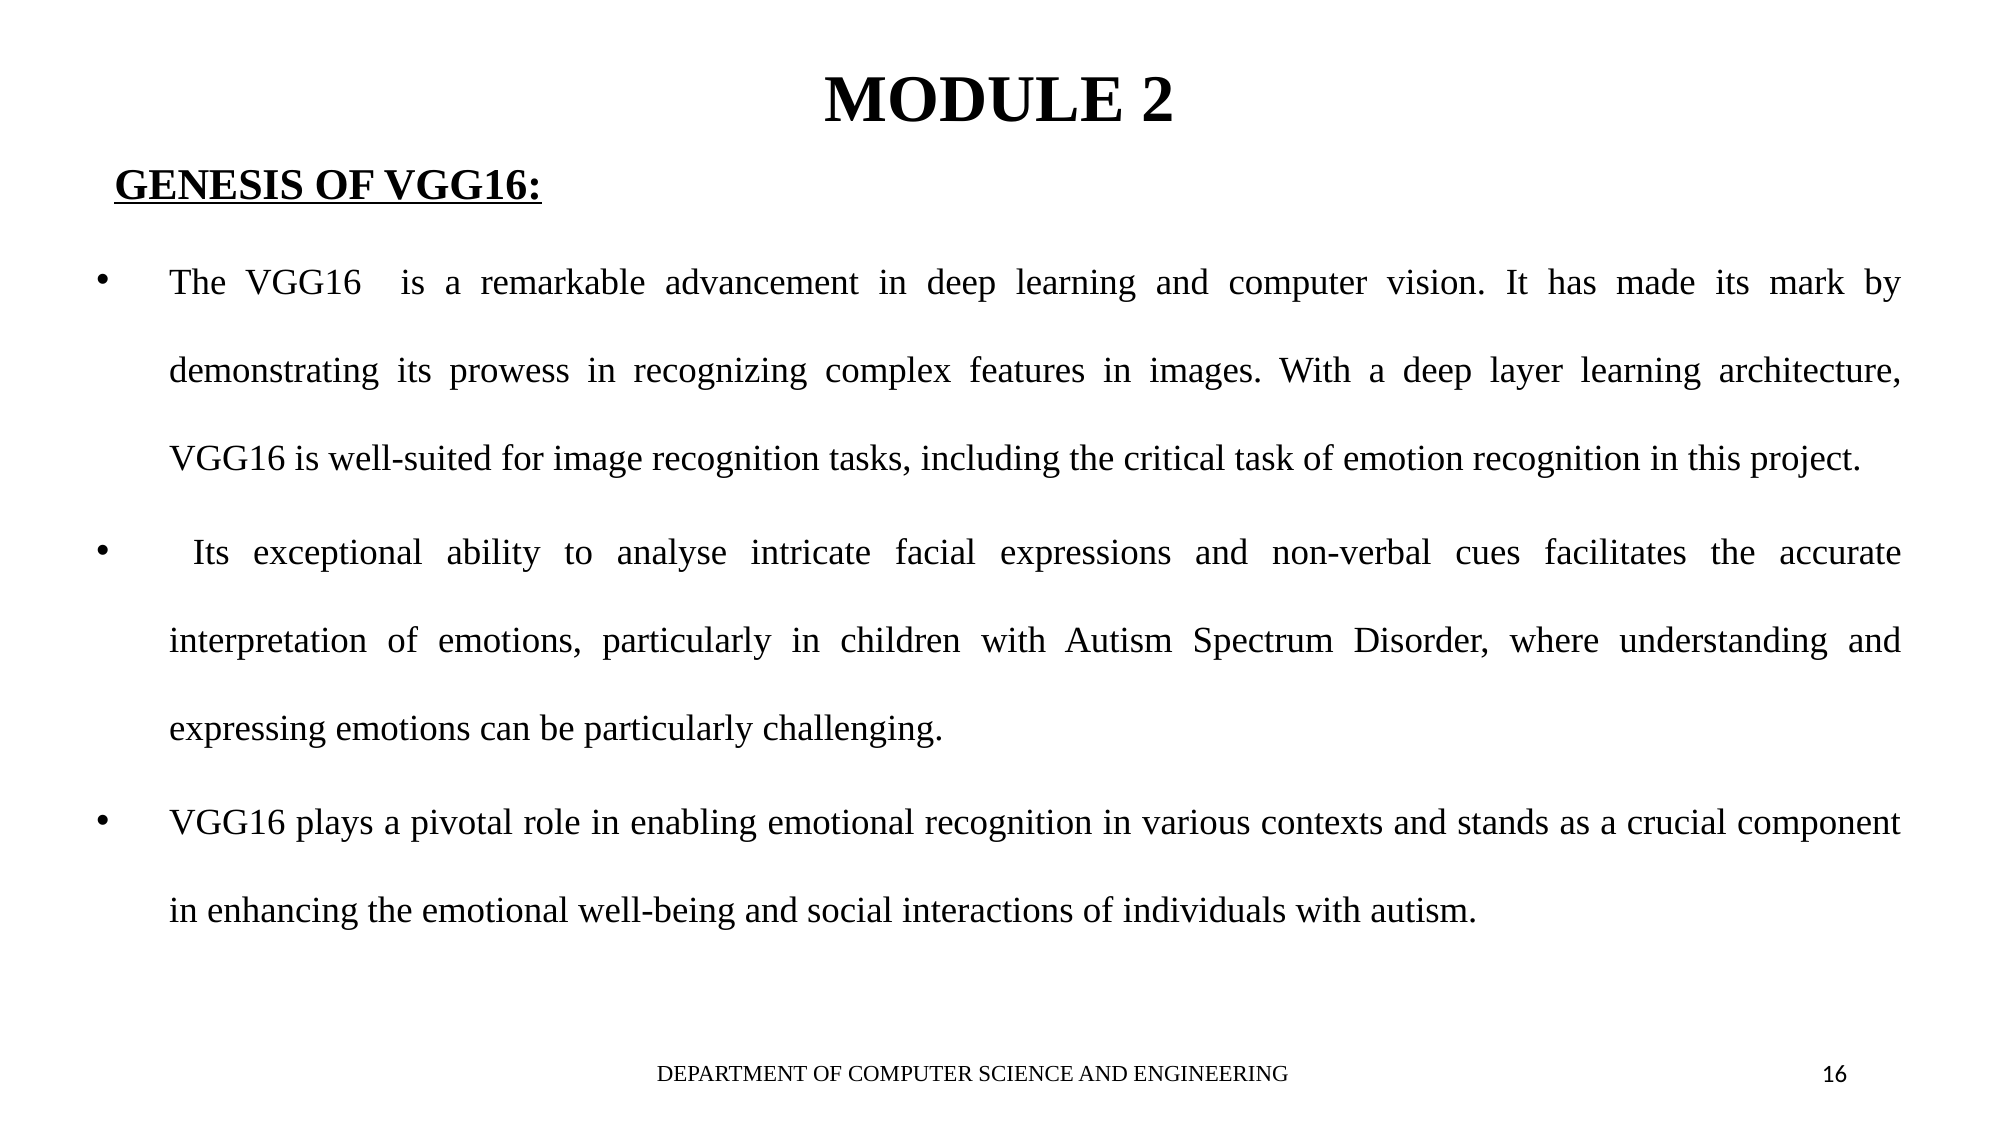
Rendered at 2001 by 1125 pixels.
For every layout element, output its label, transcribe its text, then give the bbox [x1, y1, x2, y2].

title MODULE 2 [137, 27, 1863, 147]
slide_number 16 [1412, 1042, 1863, 1103]
footer DEPARTMENT OF COMPUTER SCIENCE AND ENGINEERING [568, 1042, 1378, 1103]
list GENESIS OF VGG16: The VGG16 is a remarkable advancement in deep learning and computer vision. It has made its mark by demonstrating its prowess in recognizing complex features in images. With a deep layer learning architecture, VGG16 is well-suited for image recognition tasks, including the critical task of emotion recognition in this project. Its exceptional ability to analyse intricate facial expressions and non-verbal cues facilitates the accurate interpretation of emotions, particularly in children with Autism Spectrum Disorder, where understanding and expressing emotions can be particularly challenging. VGG16 plays a pivotal role in enabling emotional recognition in various contexts and stands as a crucial component in enhancing the emotional well-being and social interactions of individuals with autism. [81, 147, 1919, 1014]
